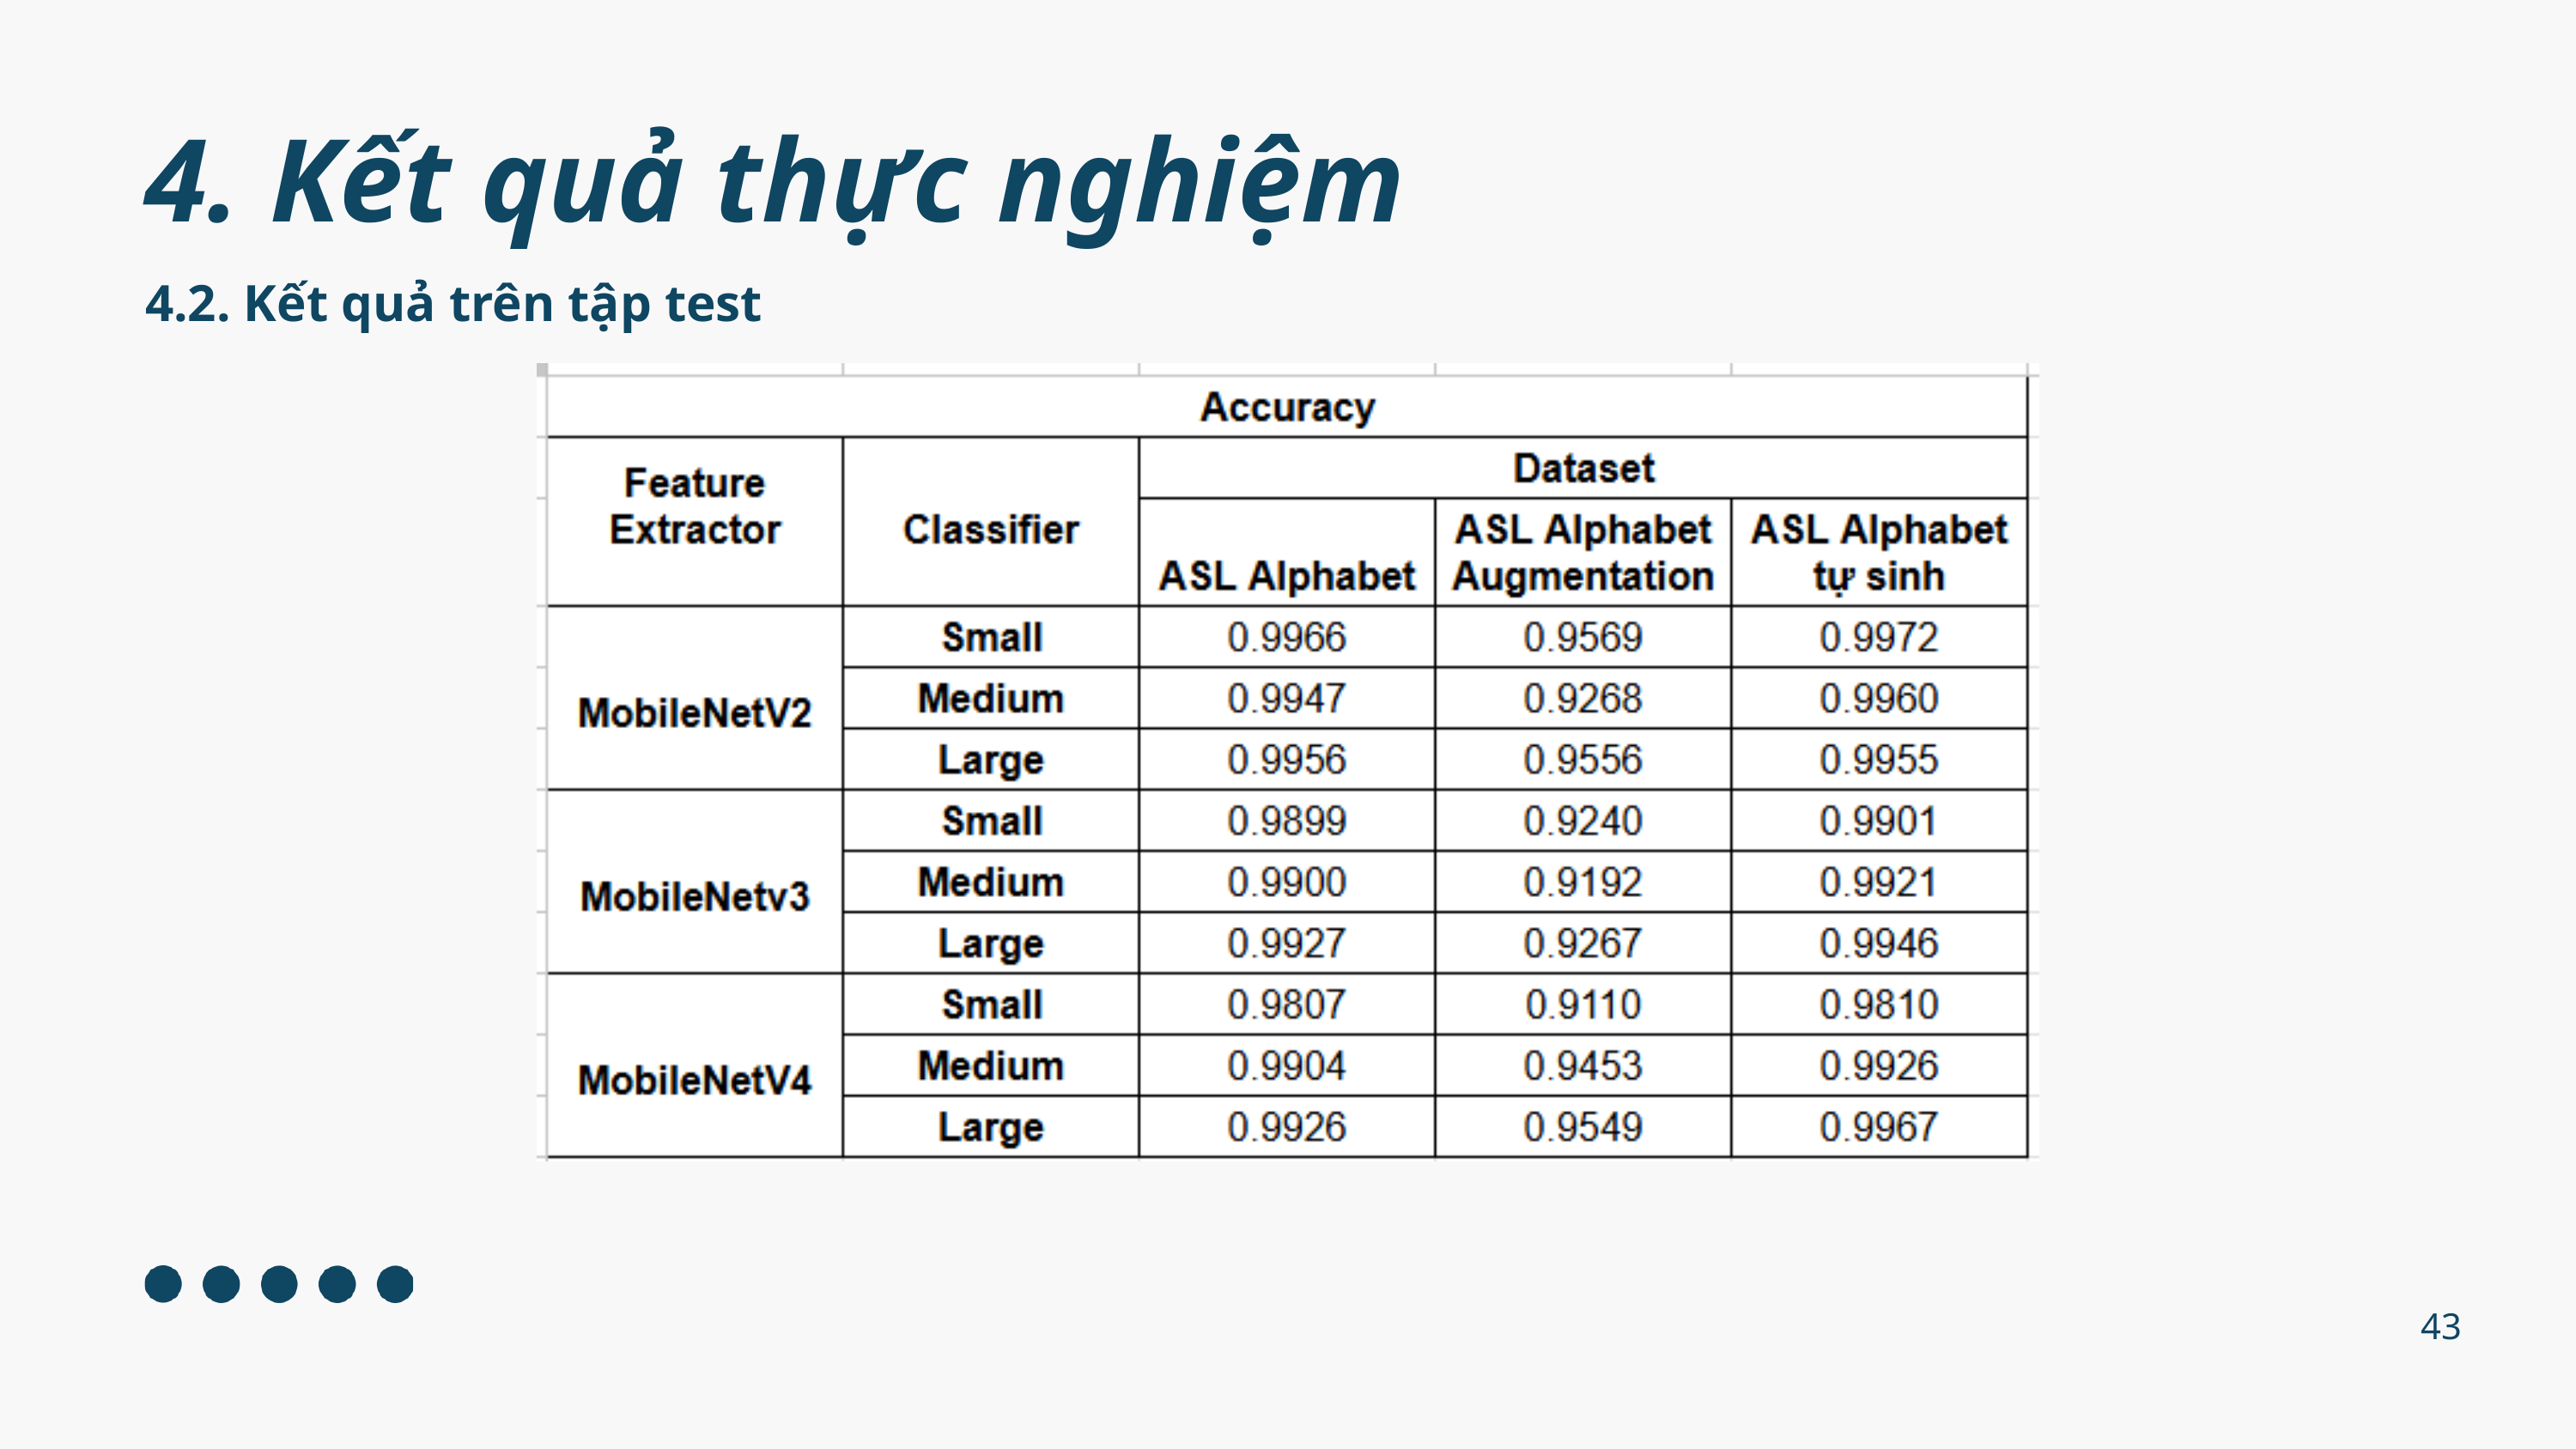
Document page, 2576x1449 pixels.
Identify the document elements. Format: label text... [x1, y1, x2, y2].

text_box 43 [2421, 1296, 2463, 1348]
text_box [144, 1264, 414, 1304]
text_box 4. Kết quả thực nghiệm [144, 84, 2127, 246]
text_box [537, 363, 2039, 1161]
text_box 4.2. Kết quả trên tập test [145, 261, 1183, 331]
